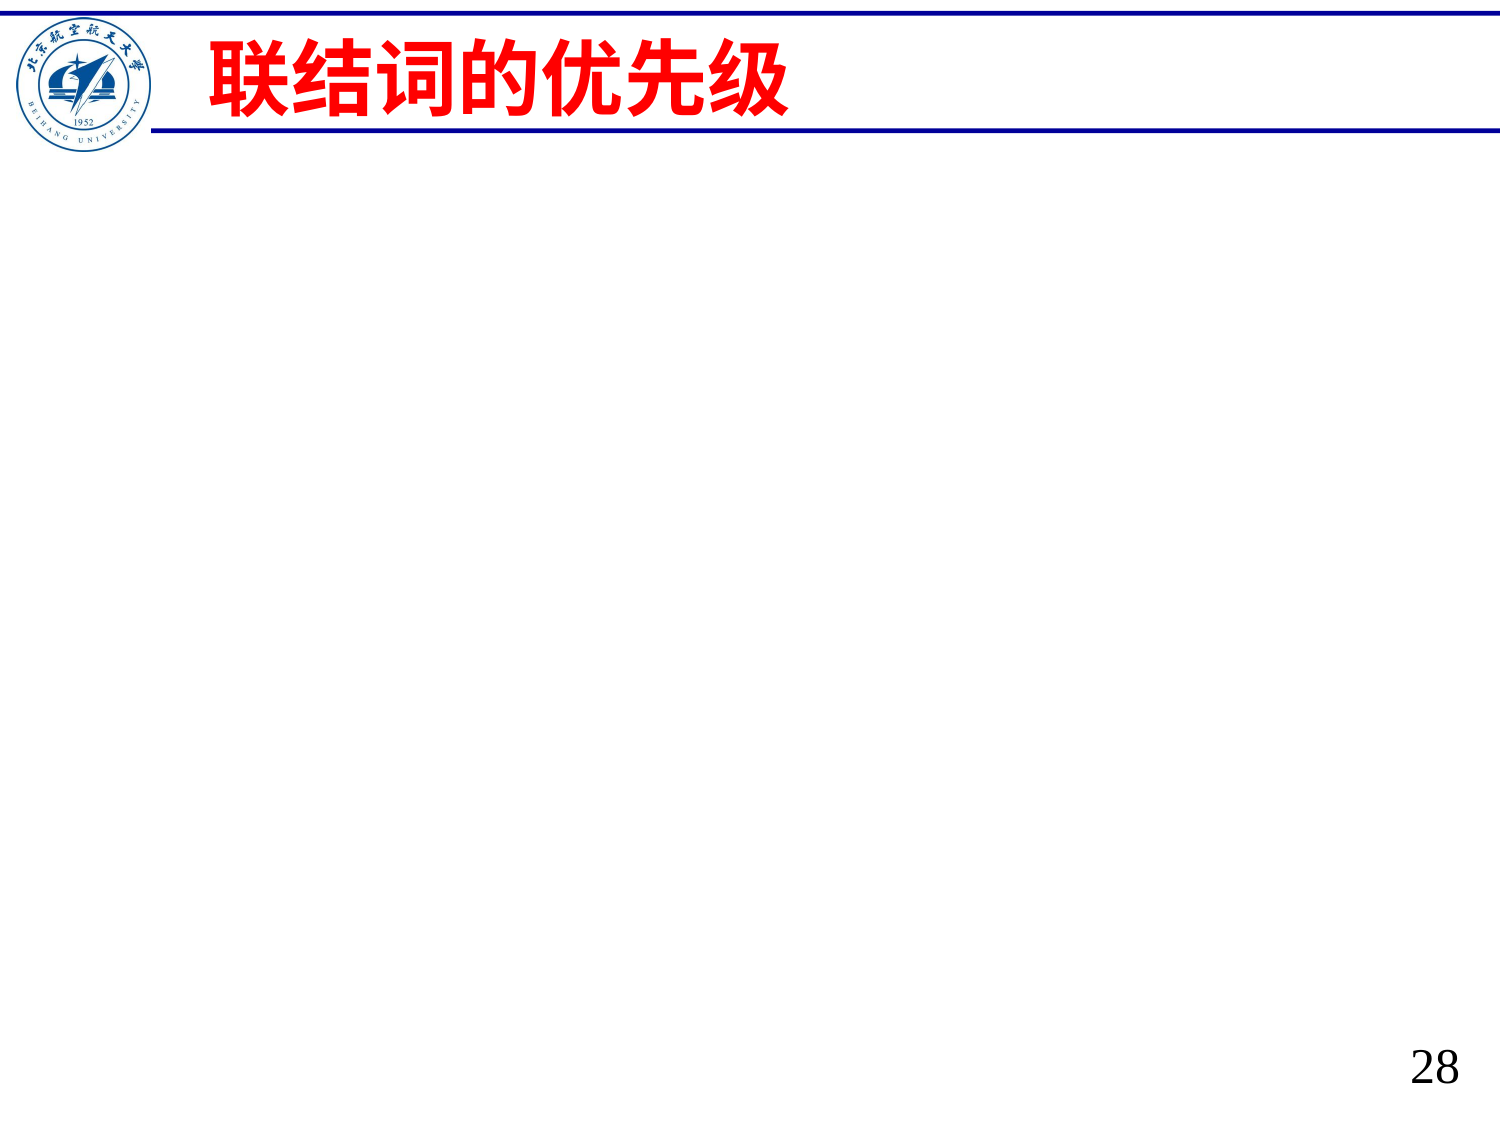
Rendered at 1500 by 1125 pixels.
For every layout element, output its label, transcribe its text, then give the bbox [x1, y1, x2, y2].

picture [16, 17, 151, 152]
title 联结词的优先级 [192, 32, 1415, 120]
